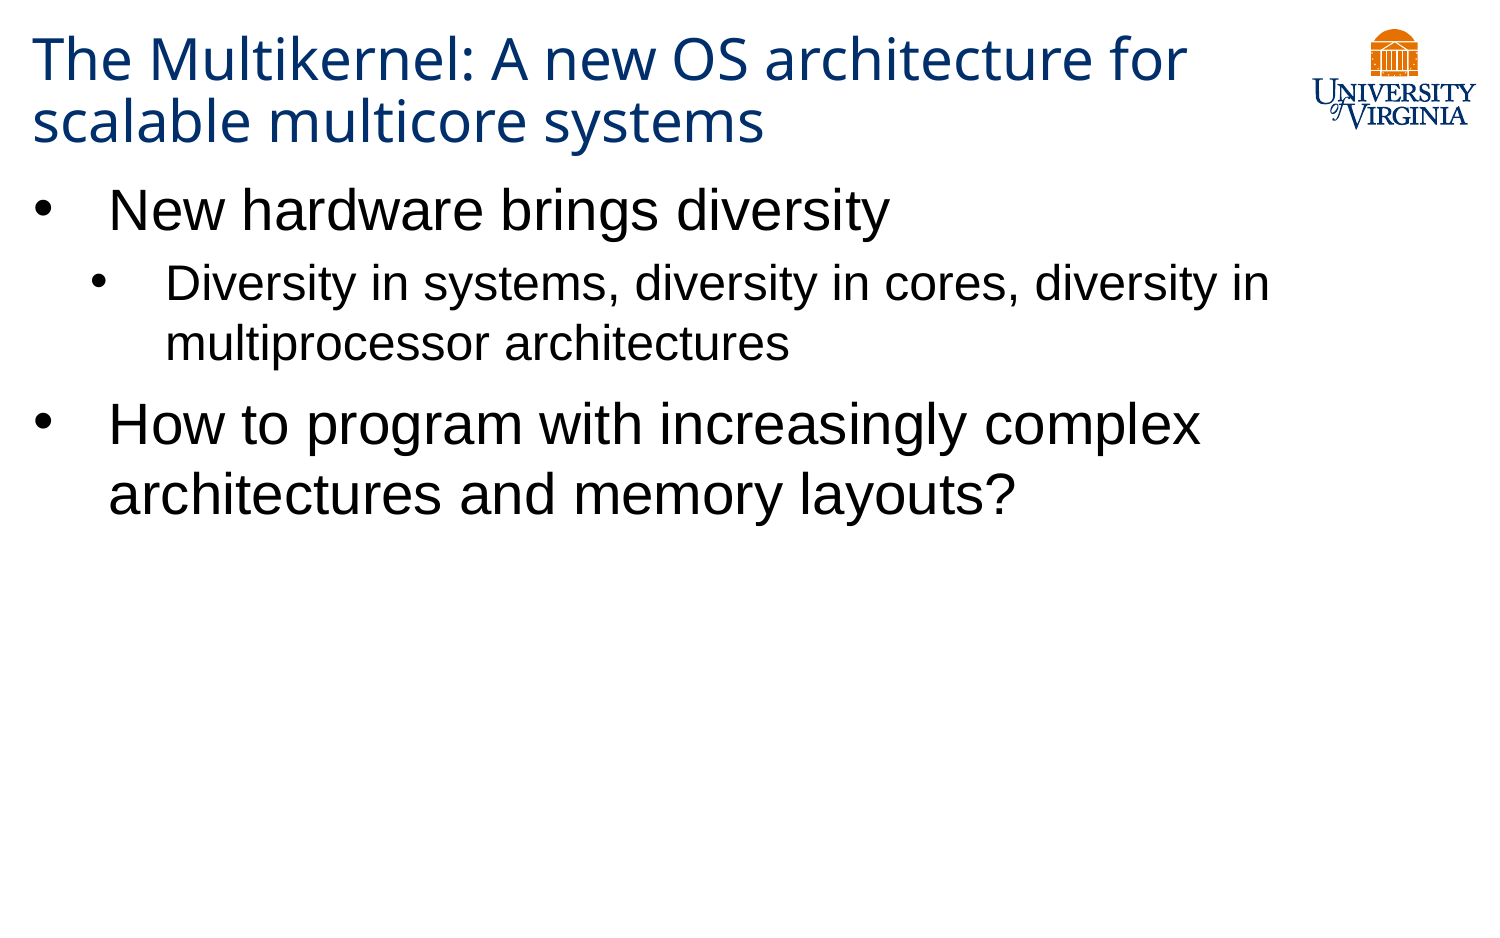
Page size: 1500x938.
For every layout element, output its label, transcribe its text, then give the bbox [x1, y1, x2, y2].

list New hardware brings diversity Diversity in systems, diversity in cores, diversity in multiprocessor architectures How to program with increasingly complex architectures and memory layouts? [17, 157, 1483, 845]
title The Multikernel: A new OS architecture for scalable multicore systems [17, 14, 1297, 145]
